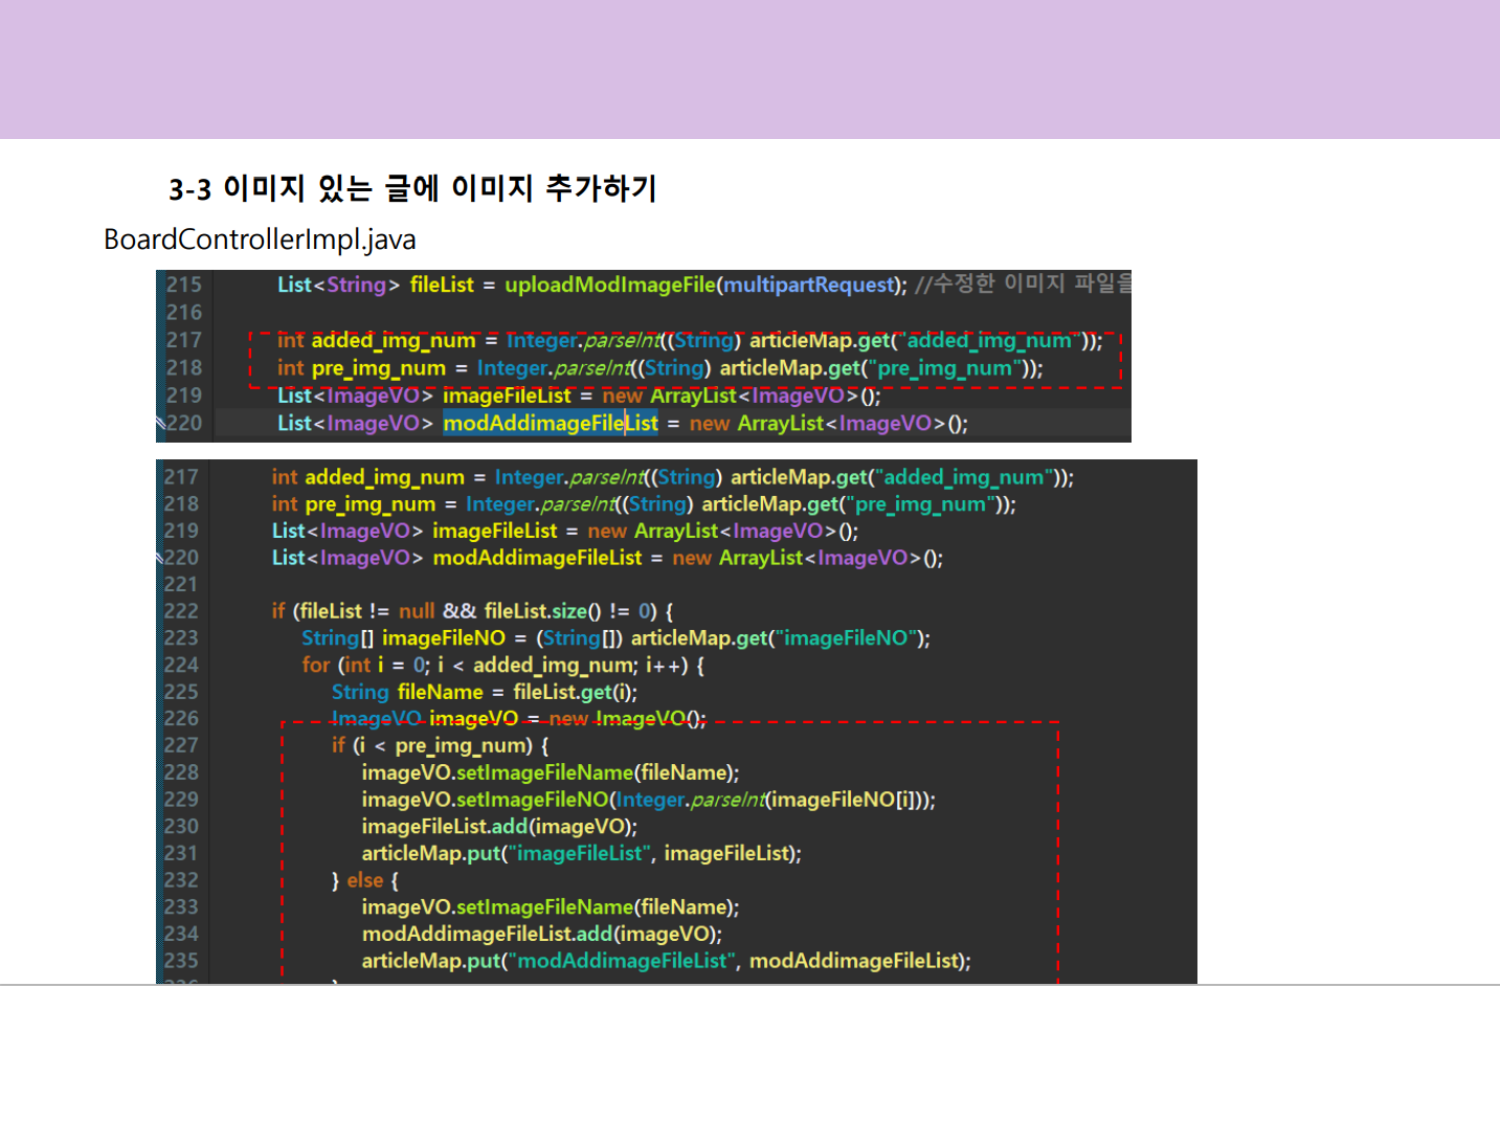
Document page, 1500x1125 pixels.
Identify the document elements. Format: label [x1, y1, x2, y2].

text_box [0, 0, 1500, 138]
picture [0, 138, 1500, 987]
